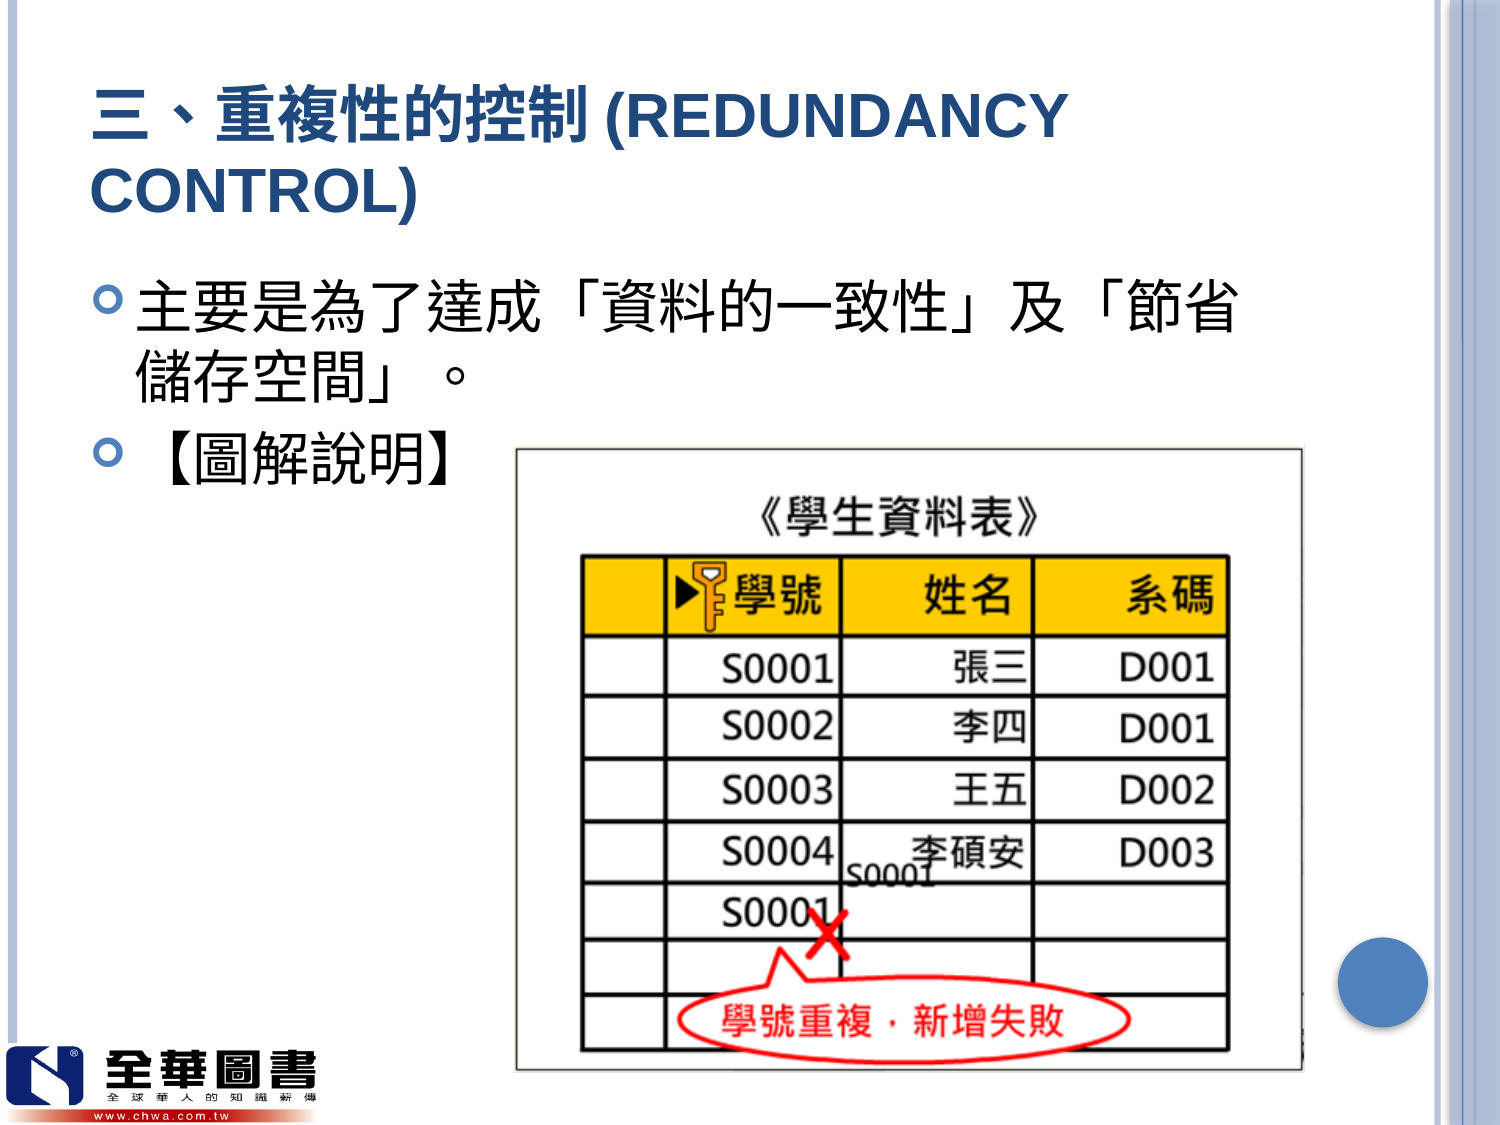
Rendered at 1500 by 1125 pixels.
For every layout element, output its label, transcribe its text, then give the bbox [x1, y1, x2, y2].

picture [513, 443, 1307, 1075]
picture [0, 1043, 322, 1125]
list 主要是為了達成「資料的一致性」及「節省儲存空間」。 【圖解說明】 [75, 262, 1300, 1062]
title 三、重複性的控制(Redundancy Control) [75, 45, 1300, 233]
